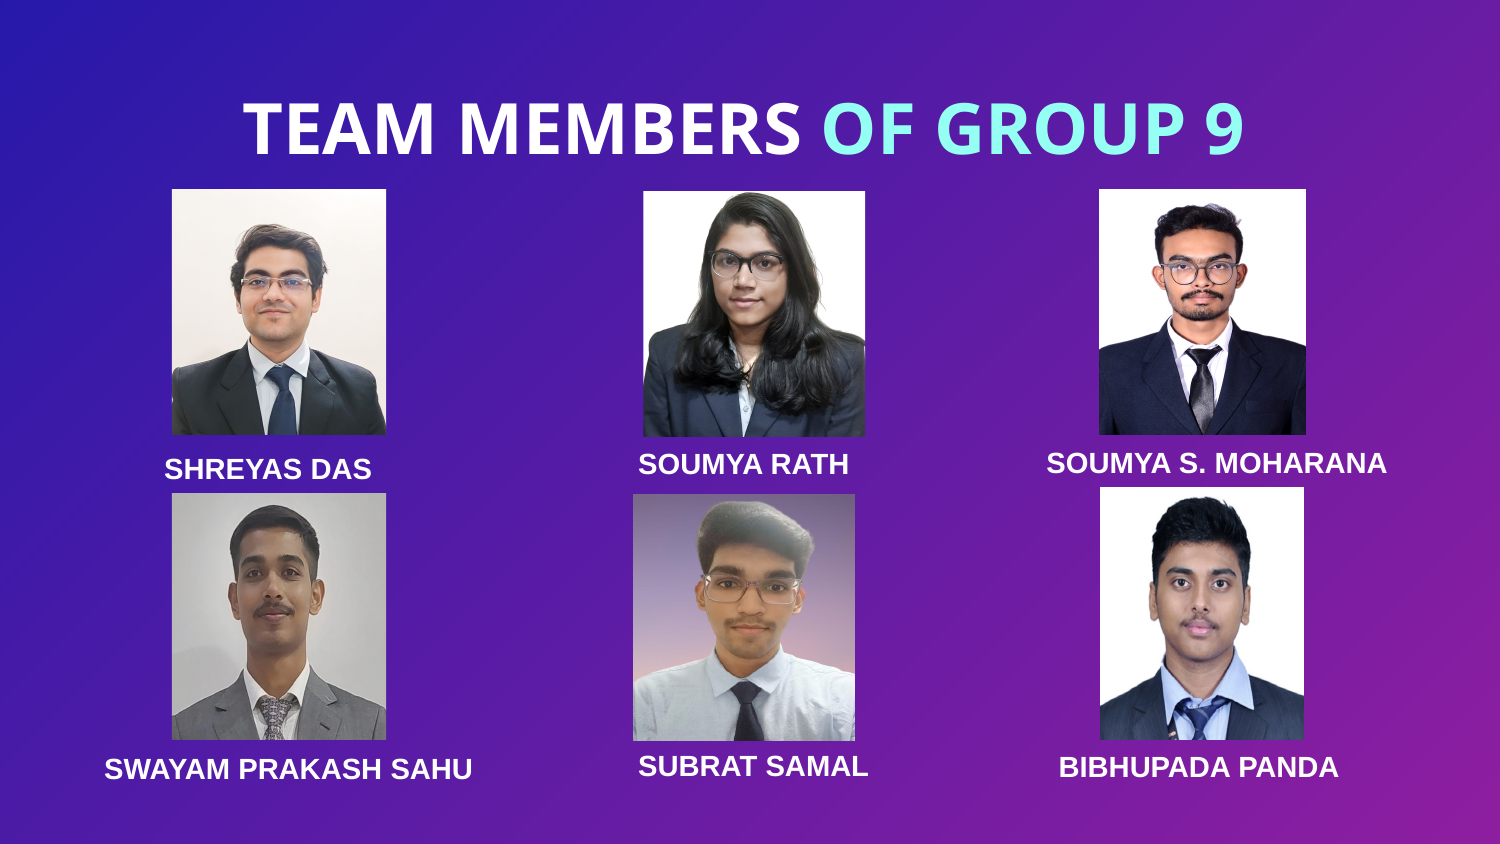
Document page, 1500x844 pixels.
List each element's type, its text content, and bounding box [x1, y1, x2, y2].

picture [171, 493, 387, 740]
text_box SHREYAS DAS [149, 442, 439, 493]
picture [171, 189, 387, 436]
text_box SWAYAM PRAKASH SAHU [89, 743, 542, 793]
text_box SOUMYA S. MOHARANA [1031, 436, 1442, 487]
text_box BIBHUPADA PANDA [1043, 741, 1430, 791]
picture [632, 494, 856, 741]
picture [643, 191, 866, 438]
text_box SOUMYA RATH [623, 438, 913, 488]
text_box SUBRAT SAMAL [623, 740, 913, 790]
title TEAM MEMBERS OF GROUP 9 [112, 83, 1376, 178]
picture [1100, 487, 1305, 740]
picture [1098, 189, 1307, 436]
